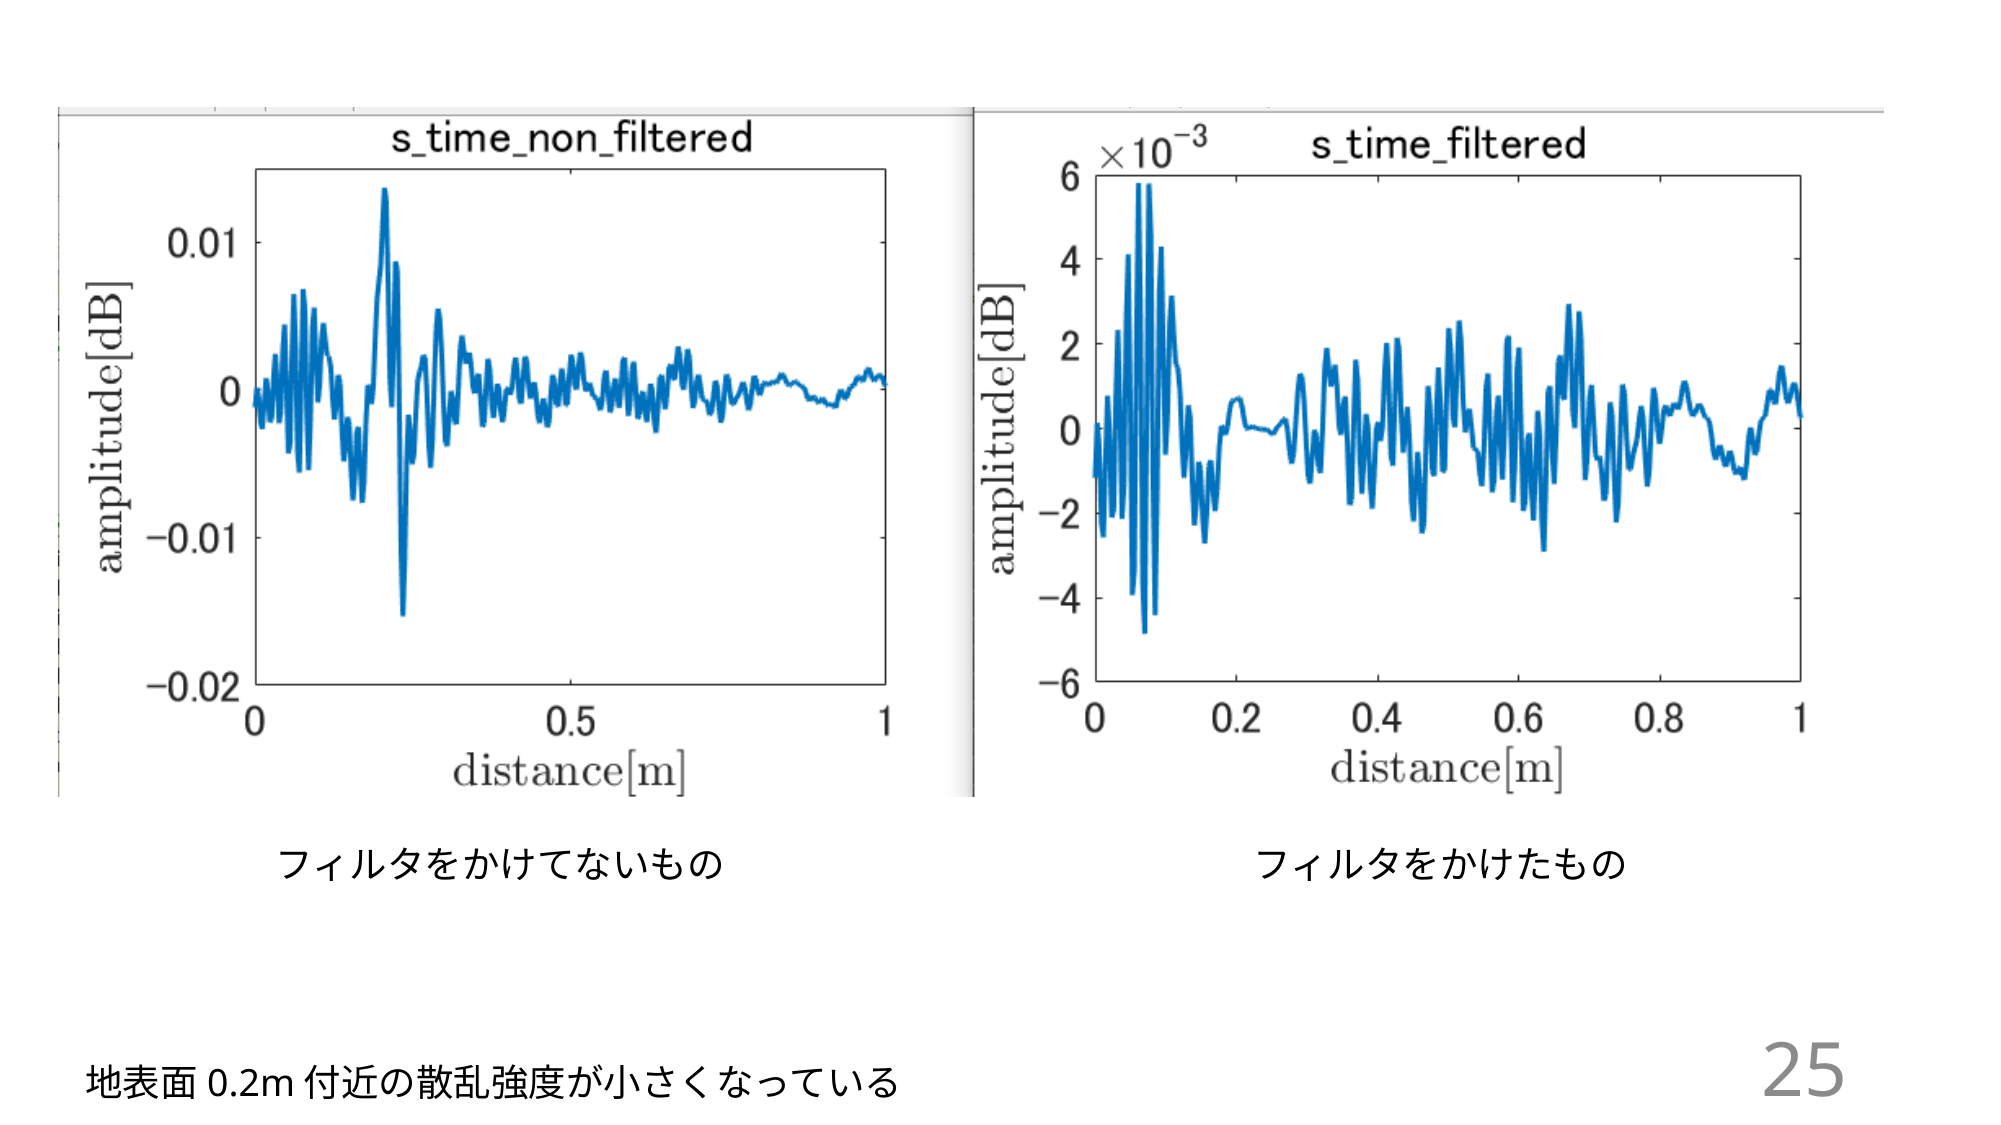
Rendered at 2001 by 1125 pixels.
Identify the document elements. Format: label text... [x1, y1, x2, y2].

slide_number 25 [1412, 1042, 1863, 1103]
text_box フィルタをかけてないもの [260, 833, 761, 894]
text_box フィルタをかけたもの [1239, 833, 1658, 894]
text_box 地表面0.2m付近の散乱強度が小さくなっている [70, 1051, 1930, 1112]
picture [57, 107, 1884, 797]
